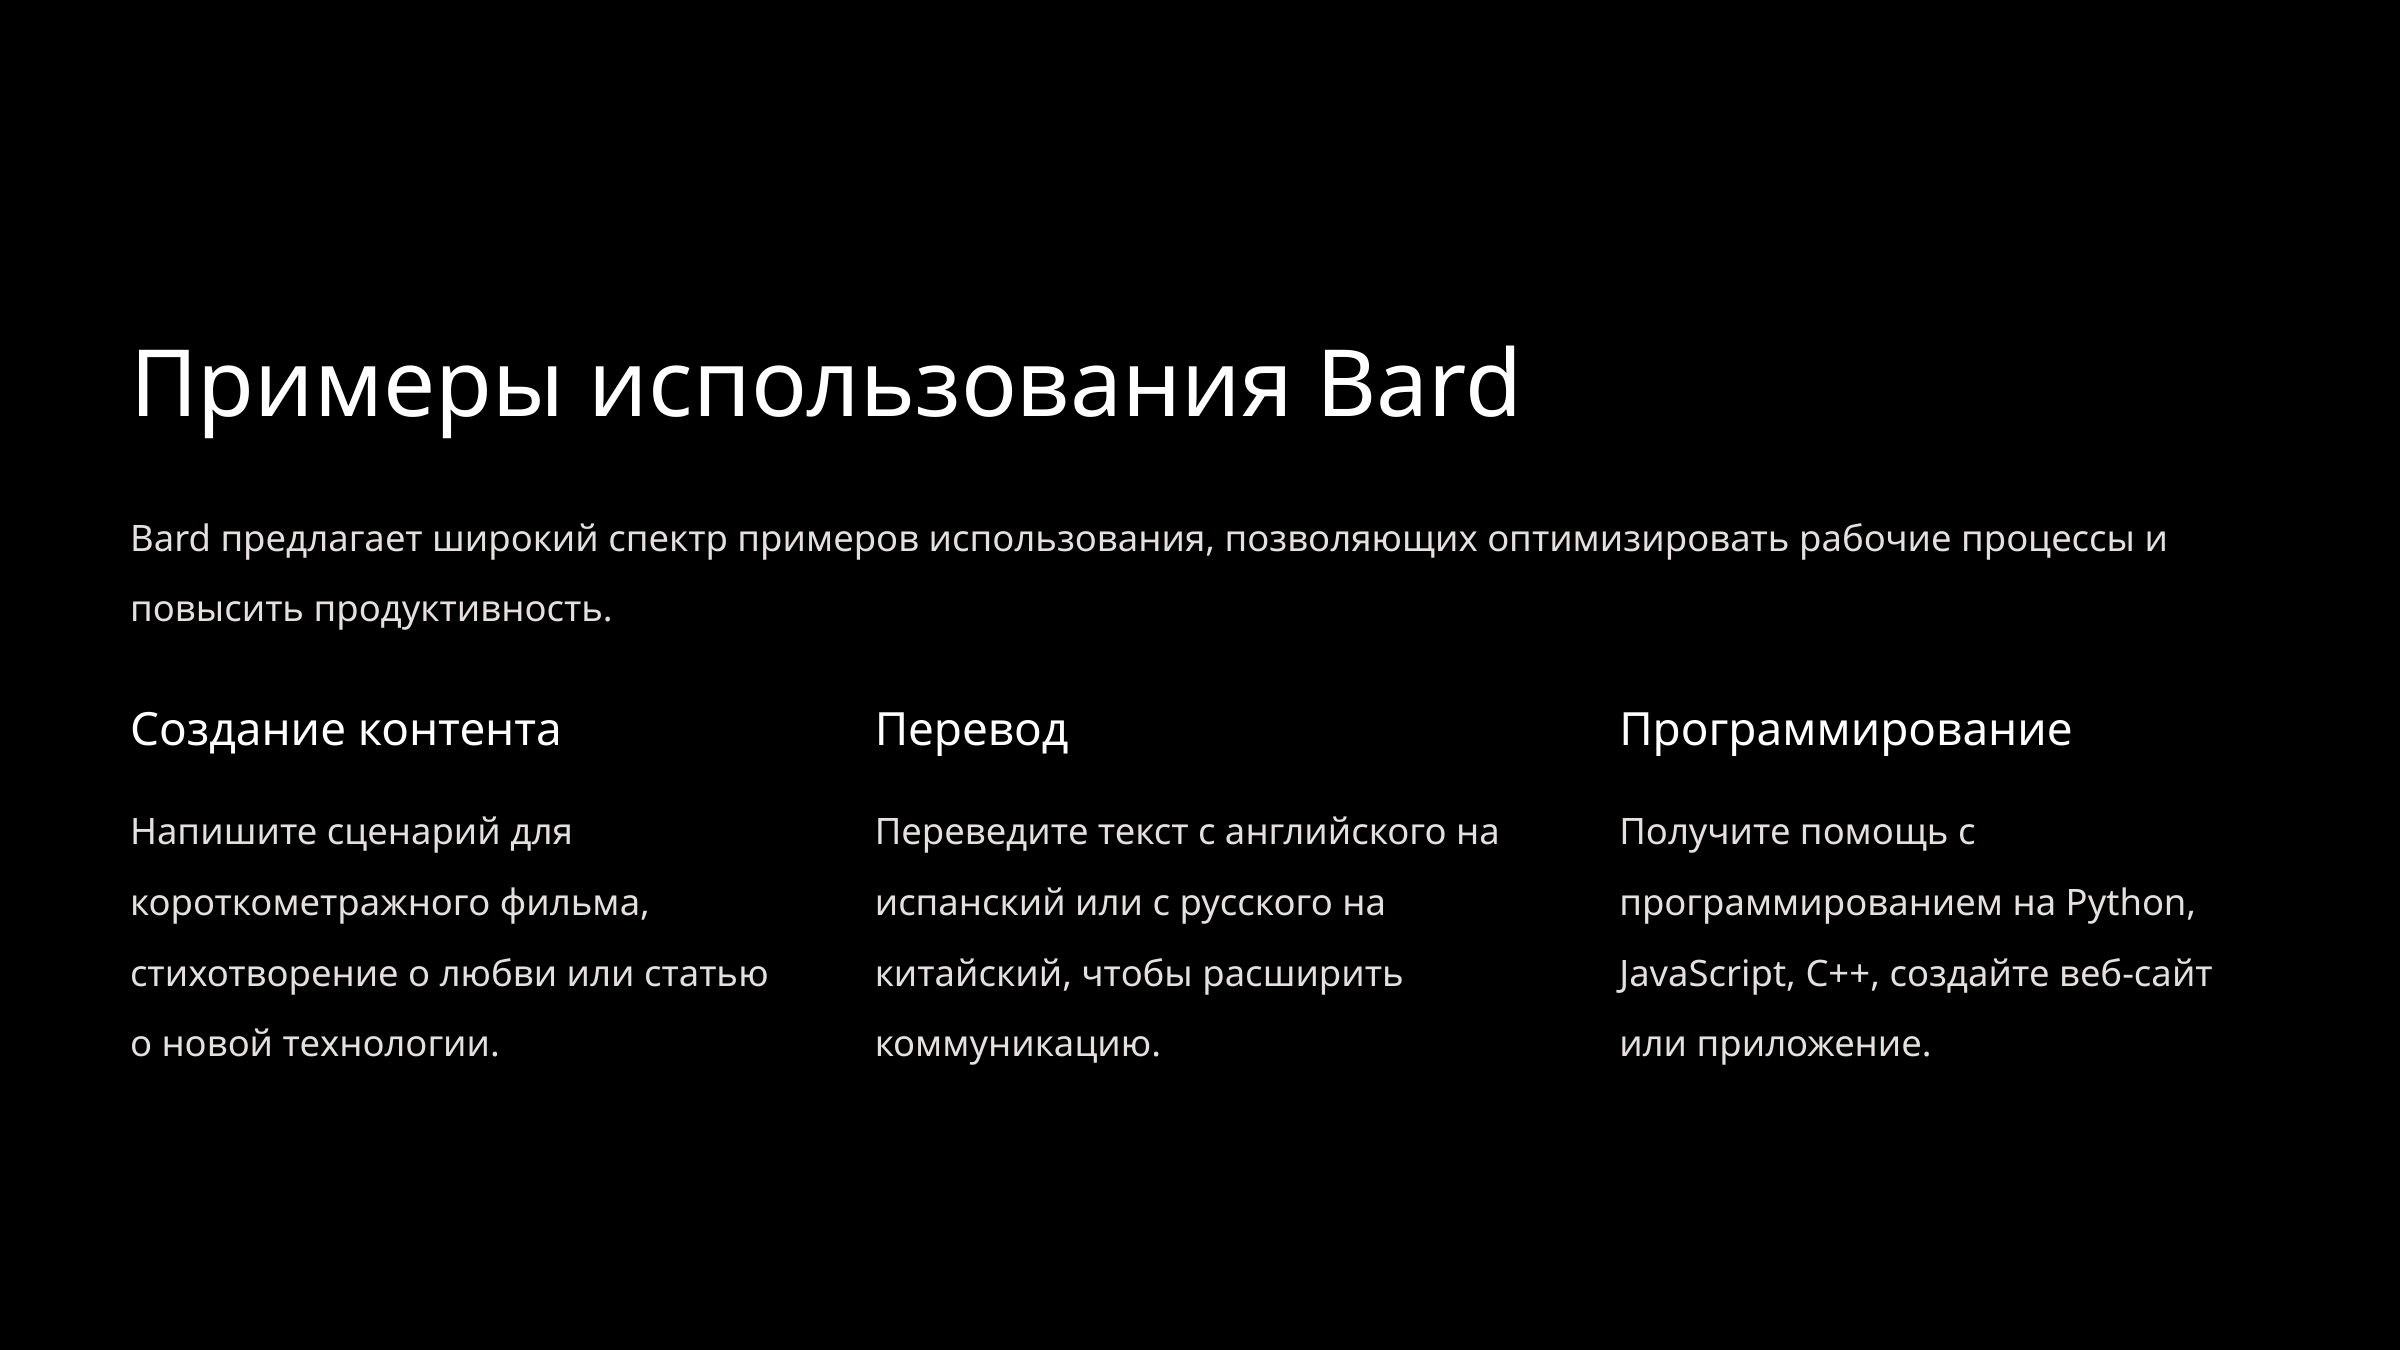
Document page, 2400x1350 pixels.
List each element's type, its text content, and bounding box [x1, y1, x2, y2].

text_box Напишите сценарий для короткометражного фильма, стихотворение о любви или статью о новой технологии. [130, 781, 783, 1020]
text_box Примеры использования Bard [130, 297, 2044, 414]
text_box Создание контента [130, 685, 855, 744]
text_box Переведите текст с английского на испанский или с русского на китайский, чтобы расширить коммуникацию. [874, 781, 1528, 1020]
text_box Получите помощь с программированием на Python, JavaScript, C++, создайте веб-сайт или приложение. [1619, 781, 2272, 1020]
text_box Программирование [1619, 685, 2085, 744]
text_box Перевод [874, 685, 1340, 744]
text_box Bard предлагает широкий спектр примеров использования, позволяющих оптимизировать рабочие процессы и повысить продуктивность. [130, 487, 2270, 607]
